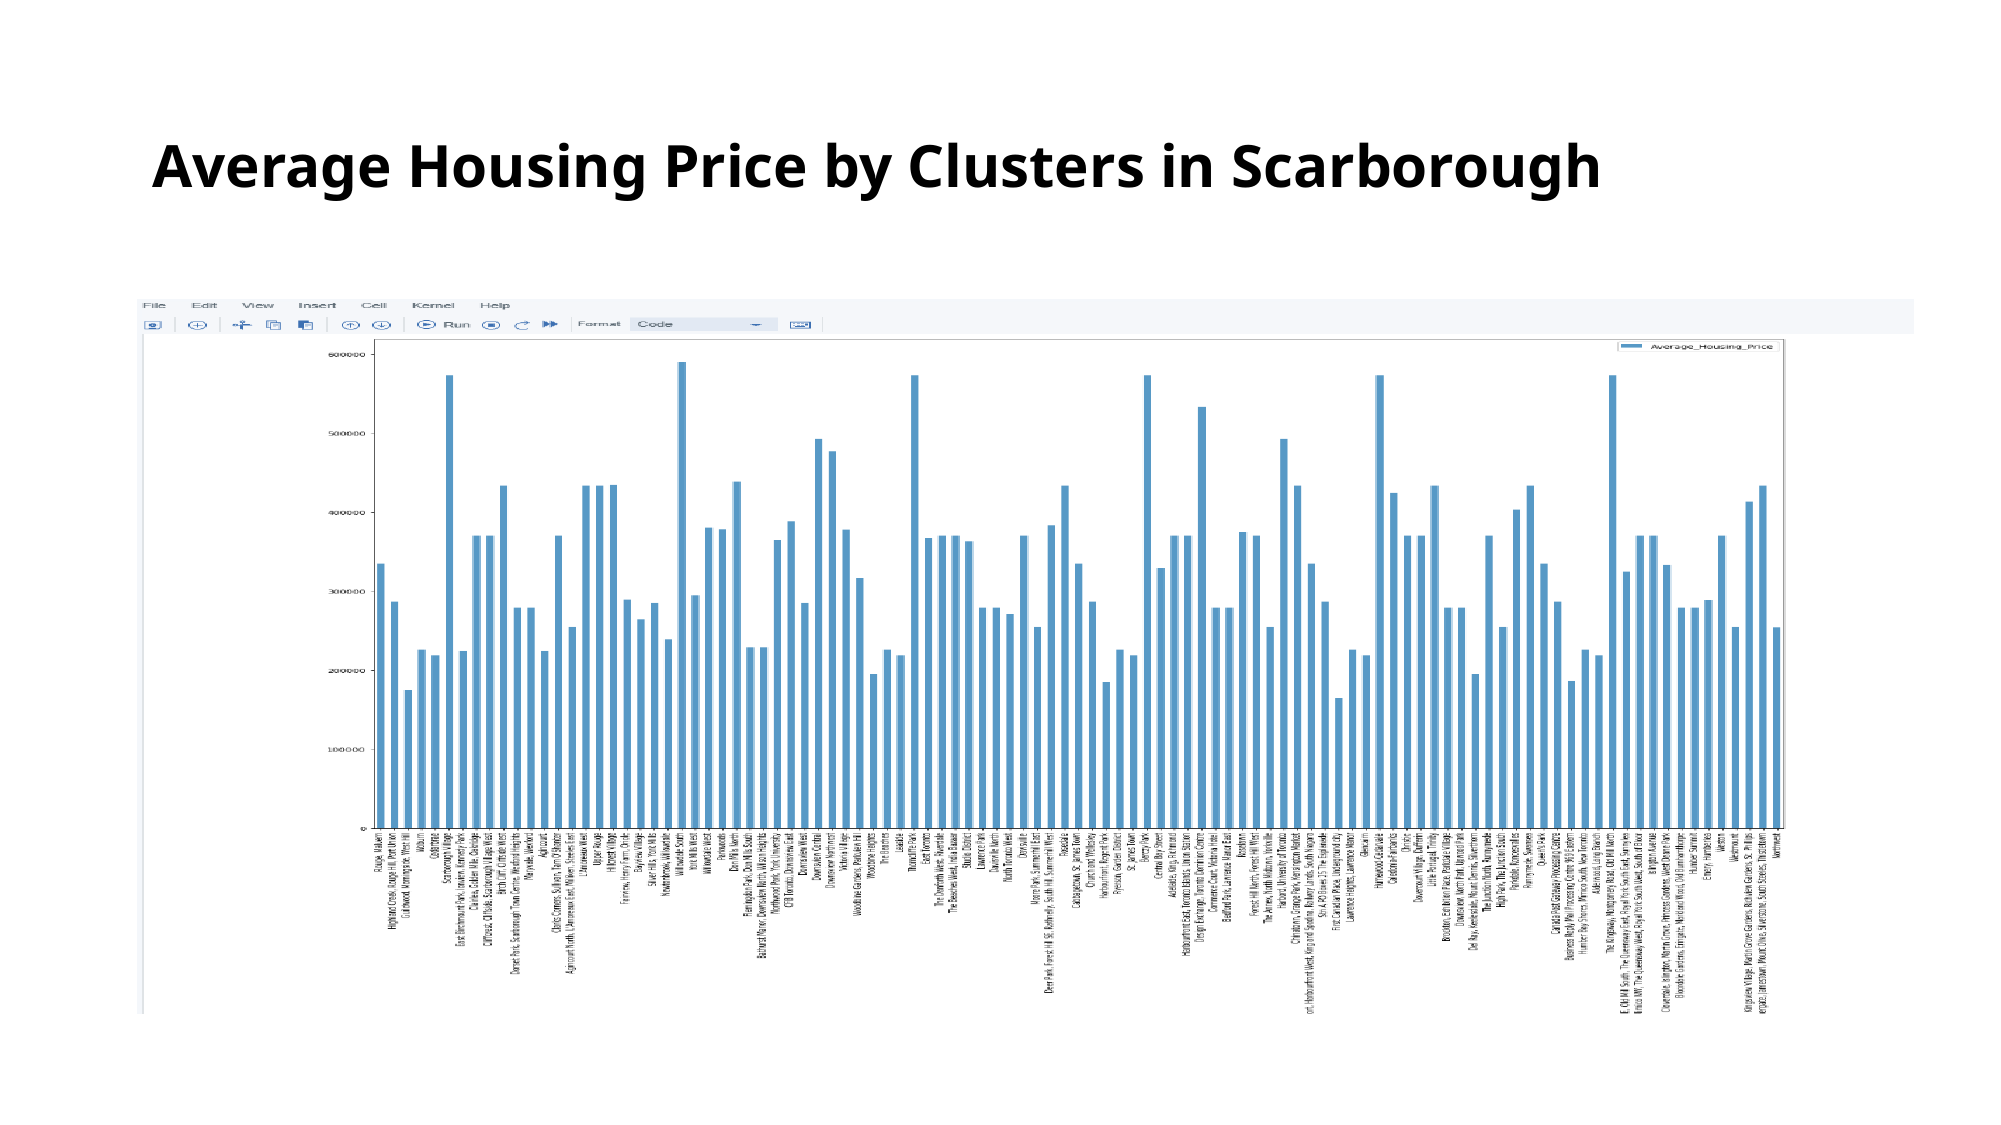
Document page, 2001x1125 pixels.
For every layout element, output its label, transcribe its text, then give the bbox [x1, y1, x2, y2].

title Average Housing Price by Clusters in Scarborough [137, 59, 1863, 278]
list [137, 299, 1914, 1014]
